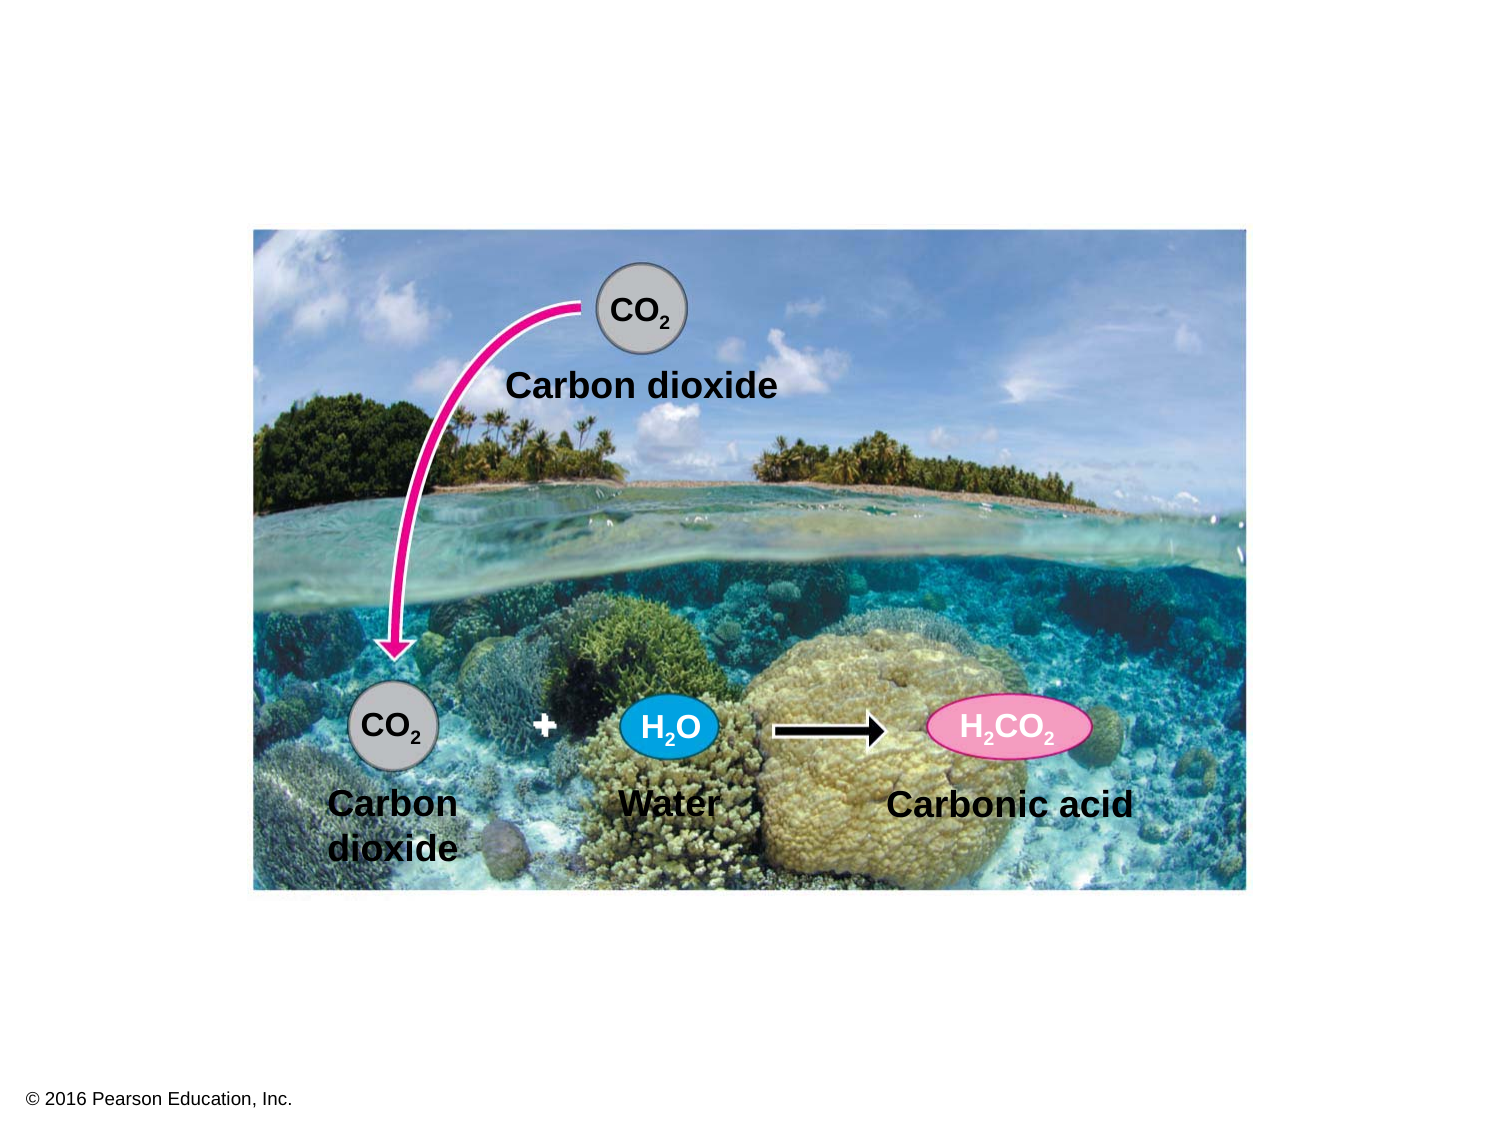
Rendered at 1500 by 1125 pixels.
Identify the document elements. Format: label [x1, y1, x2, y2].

picture [246, 223, 1254, 902]
